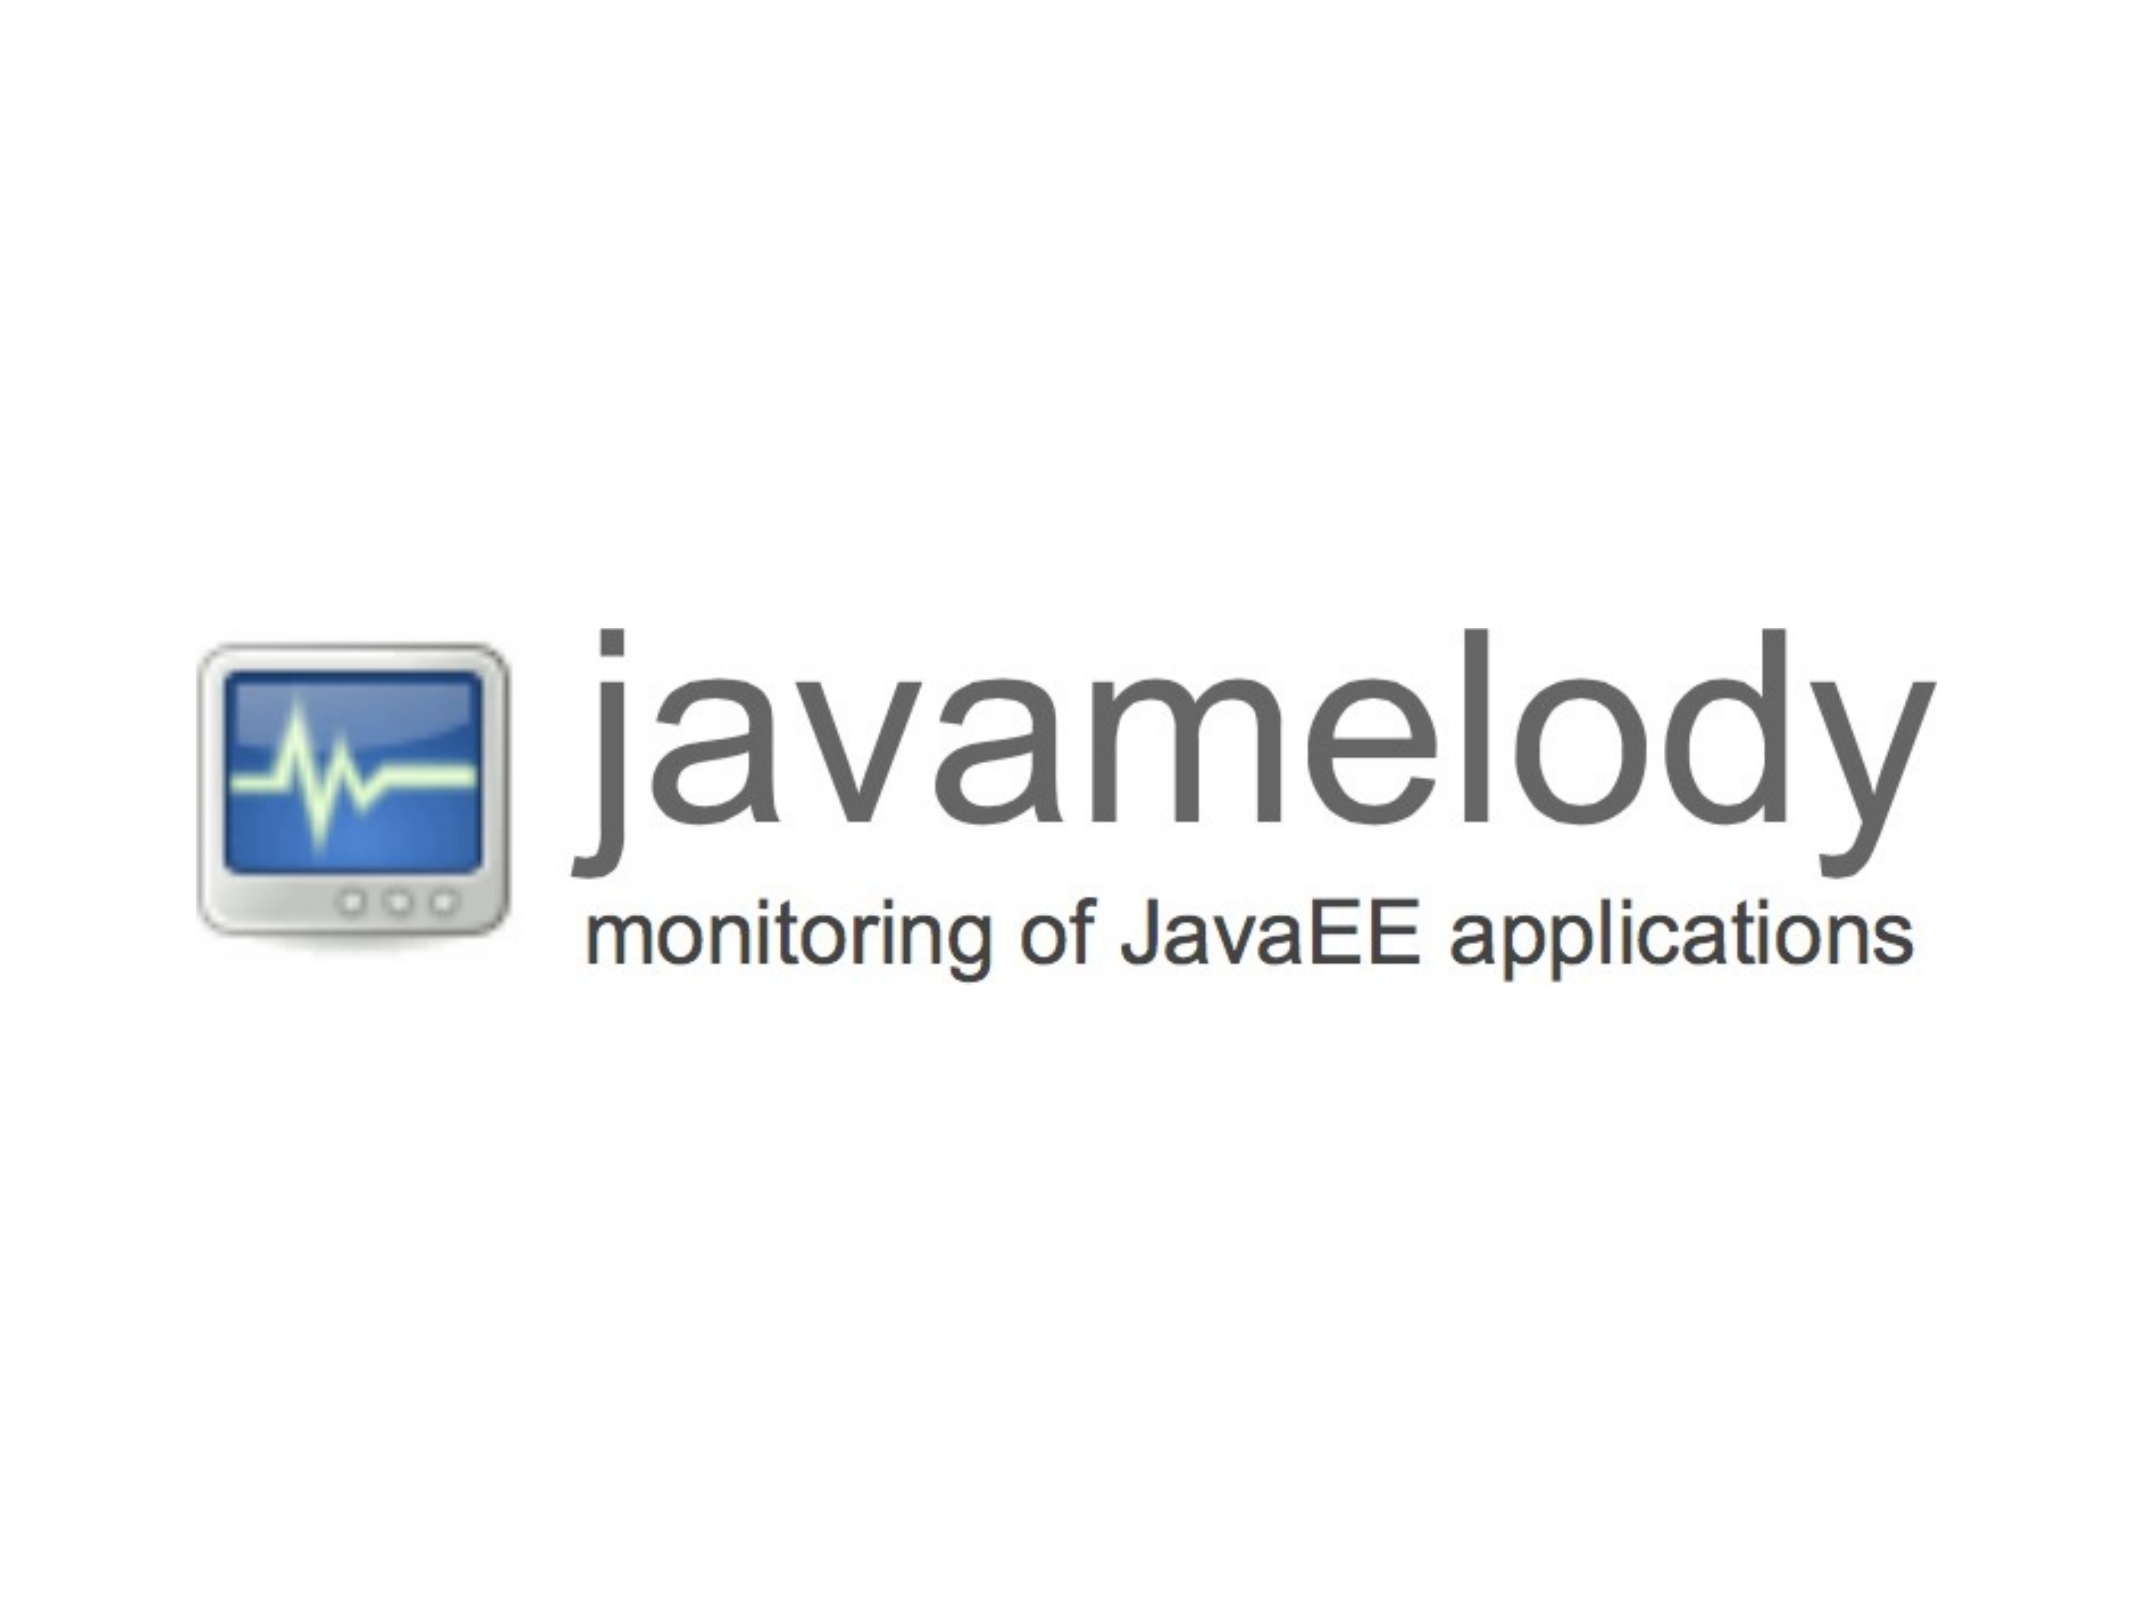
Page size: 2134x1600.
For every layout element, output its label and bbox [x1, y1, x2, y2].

text_box [195, 628, 1938, 985]
